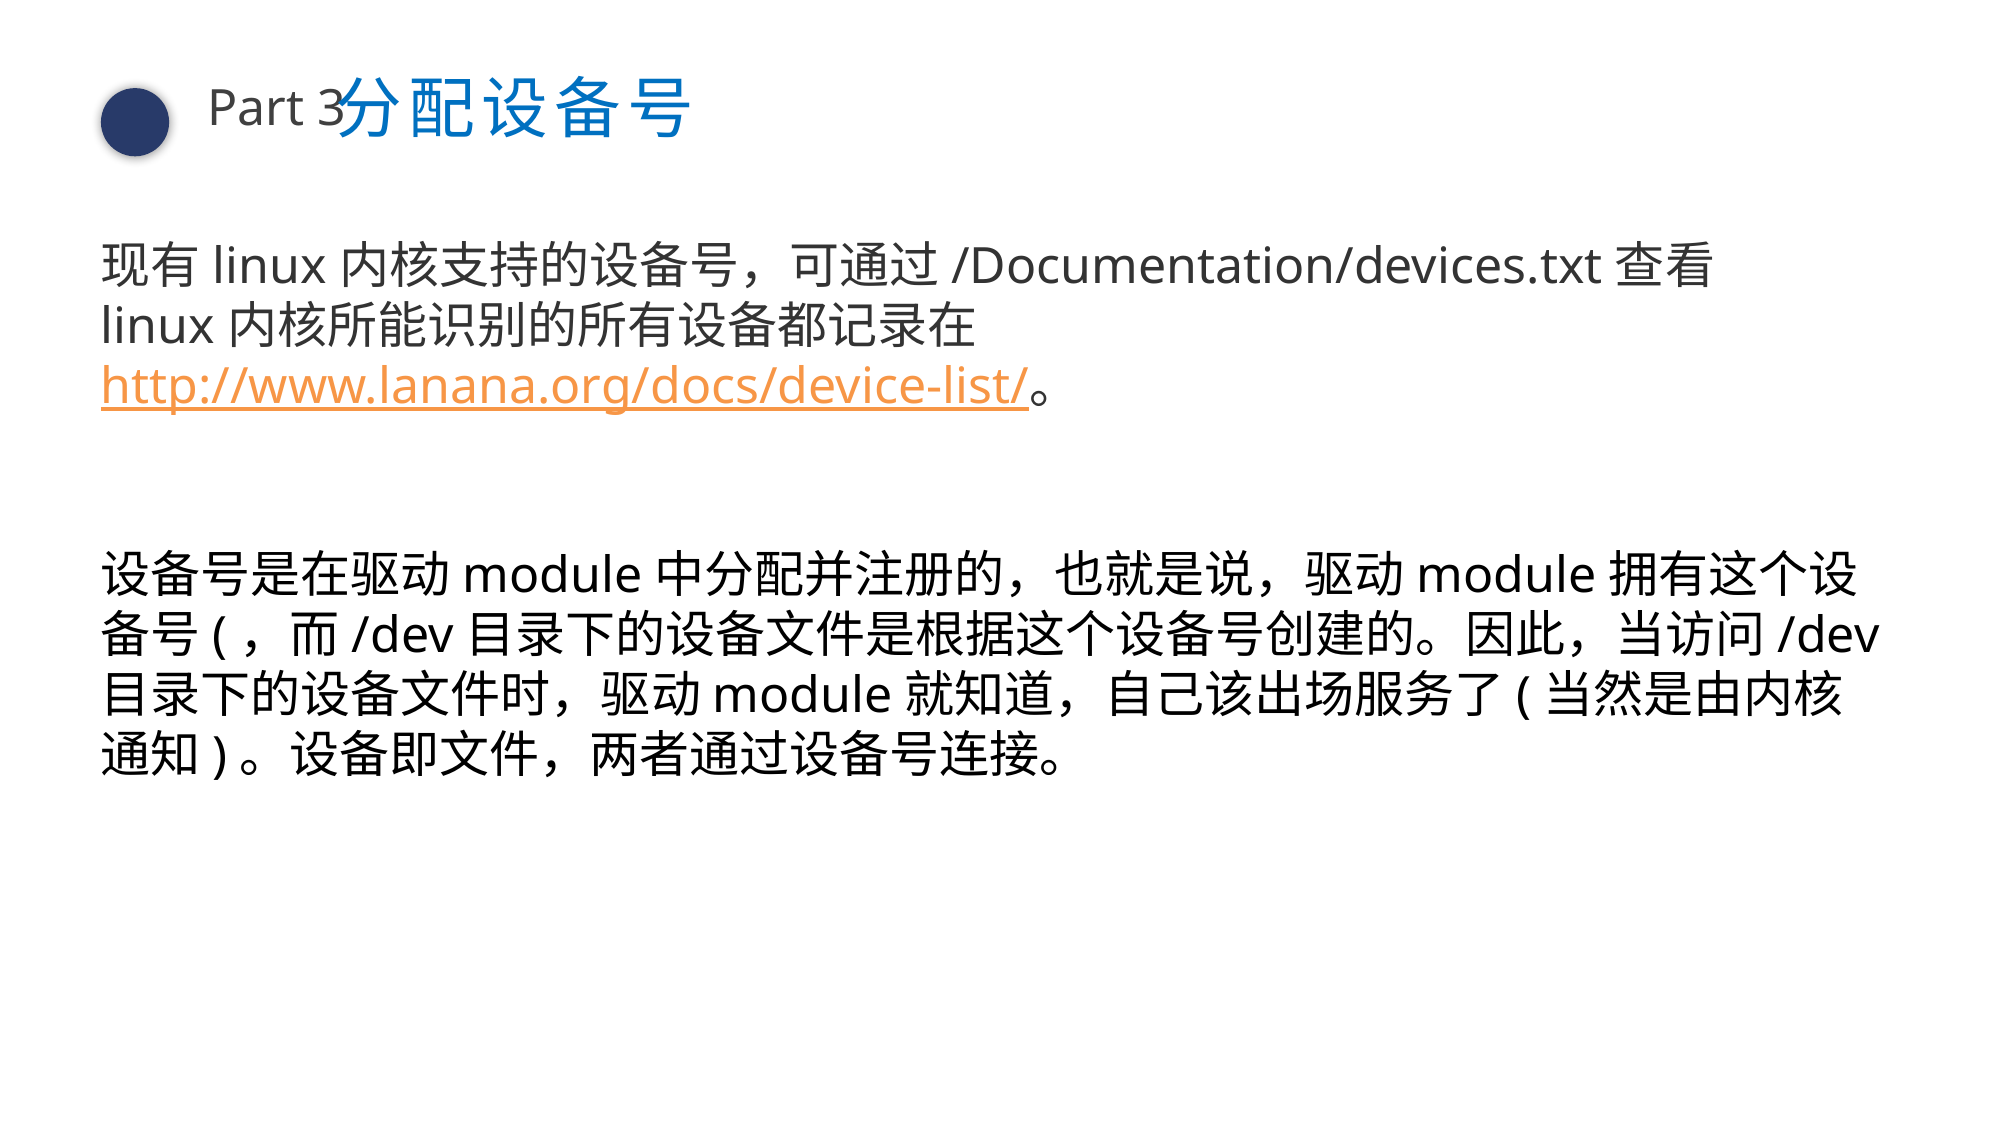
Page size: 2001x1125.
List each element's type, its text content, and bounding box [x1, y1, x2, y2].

text_box 现有linux内核支持的设备号，可通过/Documentation/devices.txt查看 linux内核所能识别的所有设备都记录在http://www.lanana.org/docs/device-list/。 设备号是在驱动module中分配并注册的，也就是说，驱动module拥有这个设备号(，而/dev目录下的设备文件是根据这个设备号创建的。因此，当访问/dev目录下的设备文件时，驱动module就知道，自己该出场服务了(当然是由内核通知)。设备即文件，两者通过设备号连接。 [1568, 226, 1898, 790]
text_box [0, 58, 1568, 1123]
